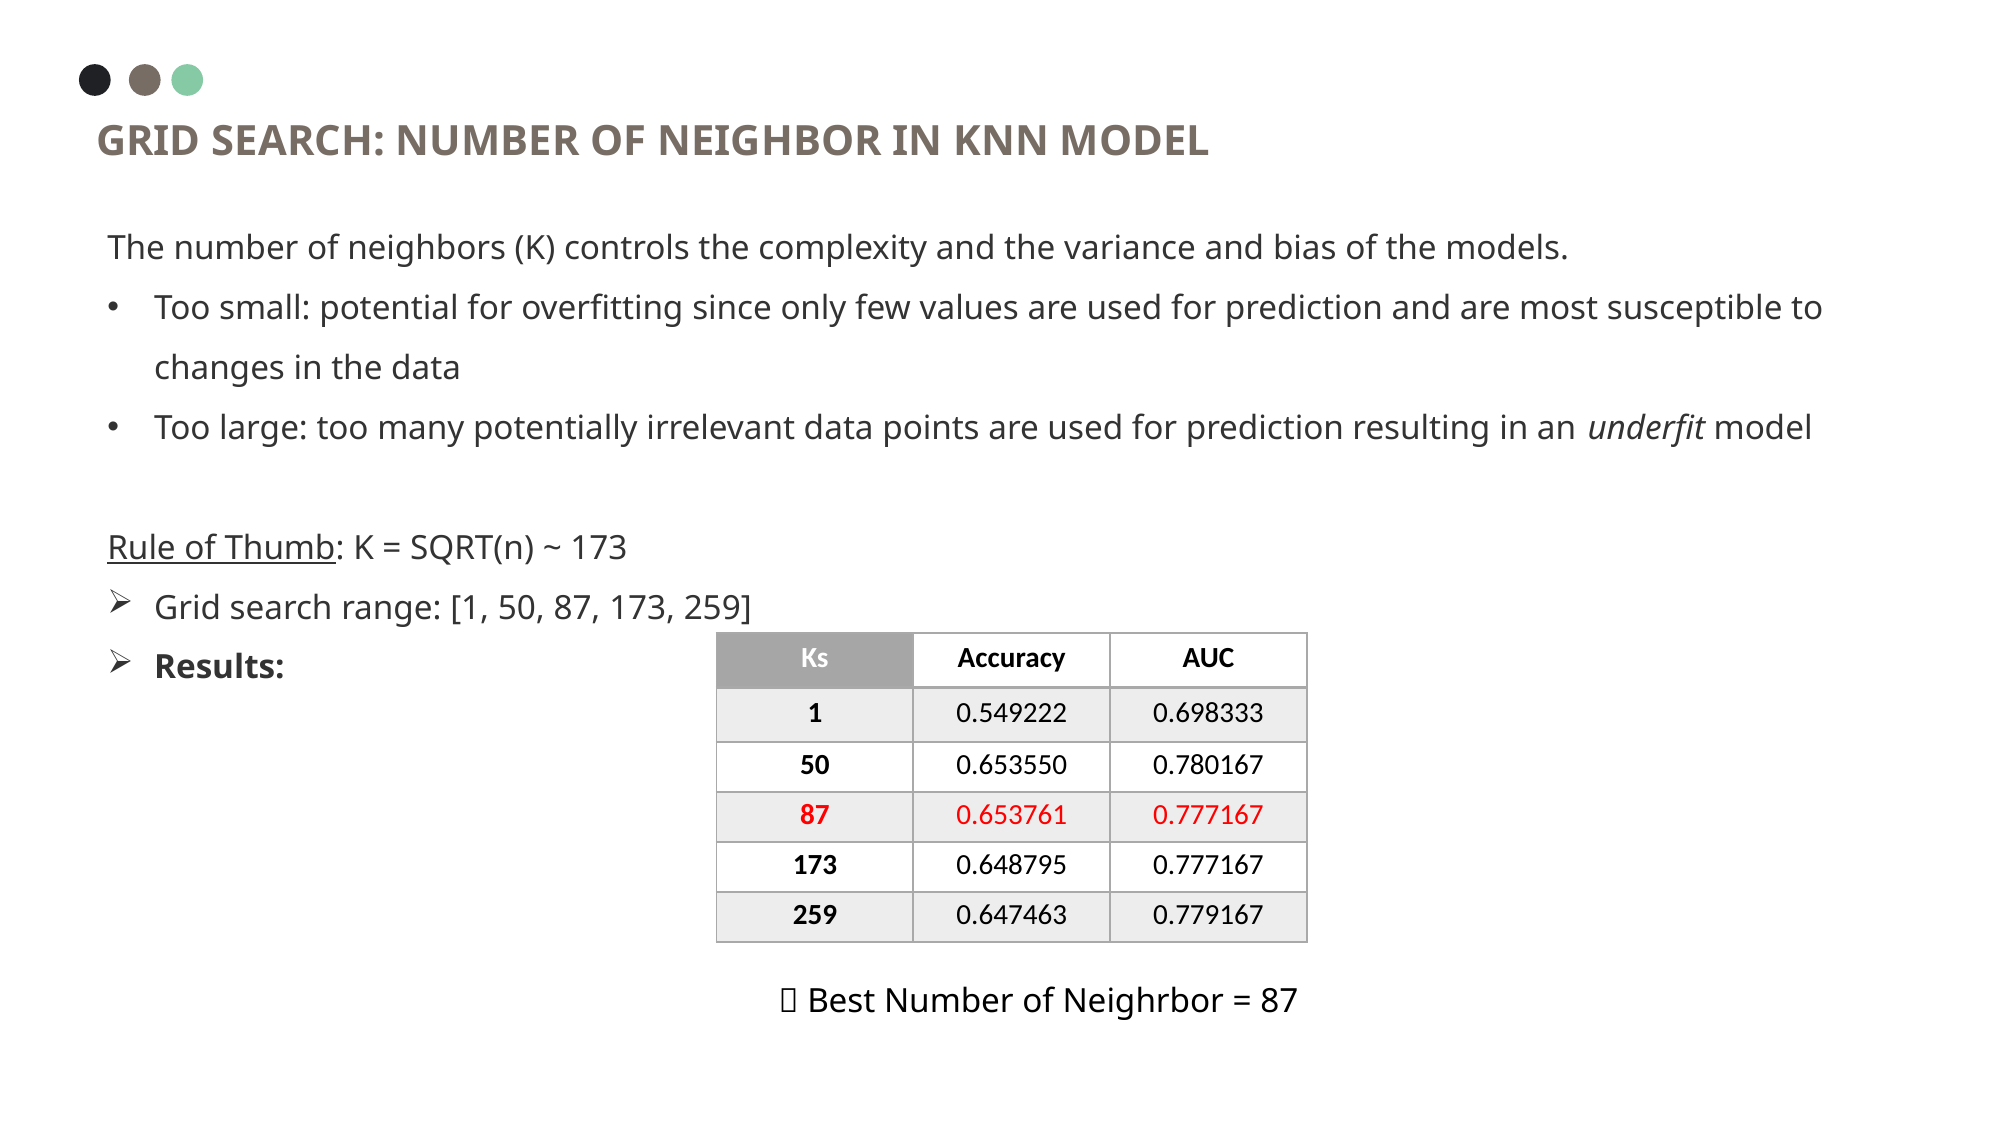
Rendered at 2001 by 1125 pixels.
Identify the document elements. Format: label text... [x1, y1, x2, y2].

text_box The number of neighbors (K) controls the complexity and the variance and bias of the models. Too small: potential for overfitting since only few values are used for prediction and are most susceptible to changes in the data Too large: too many potentially irrelevant data points are used for prediction resulting in an underfit model Rule of Thumb: K = SQRT(n) ~ 173 Grid search range: [1, 50, 87, 173, 259] Results: [54, 199, 1934, 693]
table_cell 0.647463 [914, 893, 1109, 941]
table_cell 0.648795 [914, 843, 1109, 891]
table_cell 0.698333 [1111, 689, 1306, 741]
table_header Ks [717, 634, 912, 686]
table_cell 0.777167 [1111, 843, 1306, 891]
table_cell 0.779167 [1111, 893, 1306, 941]
table_cell 0.549222 [914, 689, 1109, 741]
text_box [127, 63, 162, 97]
table_cell 0.777167 [1111, 793, 1306, 841]
table_header AUC [1111, 634, 1306, 686]
table_cell 0.780167 [1111, 743, 1306, 791]
table_cell 1 [717, 689, 912, 741]
table_header Accuracy [914, 634, 1109, 686]
table_cell 173 [717, 843, 912, 891]
table_cell 0.653550 [914, 743, 1109, 791]
table_cell 0.653761 [914, 793, 1109, 841]
text_box [77, 63, 112, 97]
list Grid search: number of neighbor in knn model [84, 113, 1249, 158]
text_box  Best Number of Neighrbor = 87 [763, 952, 1812, 1027]
table_cell 50 [717, 743, 912, 791]
table_cell 259 [717, 893, 912, 941]
text_box [170, 63, 205, 97]
table_cell 87 [717, 793, 912, 841]
